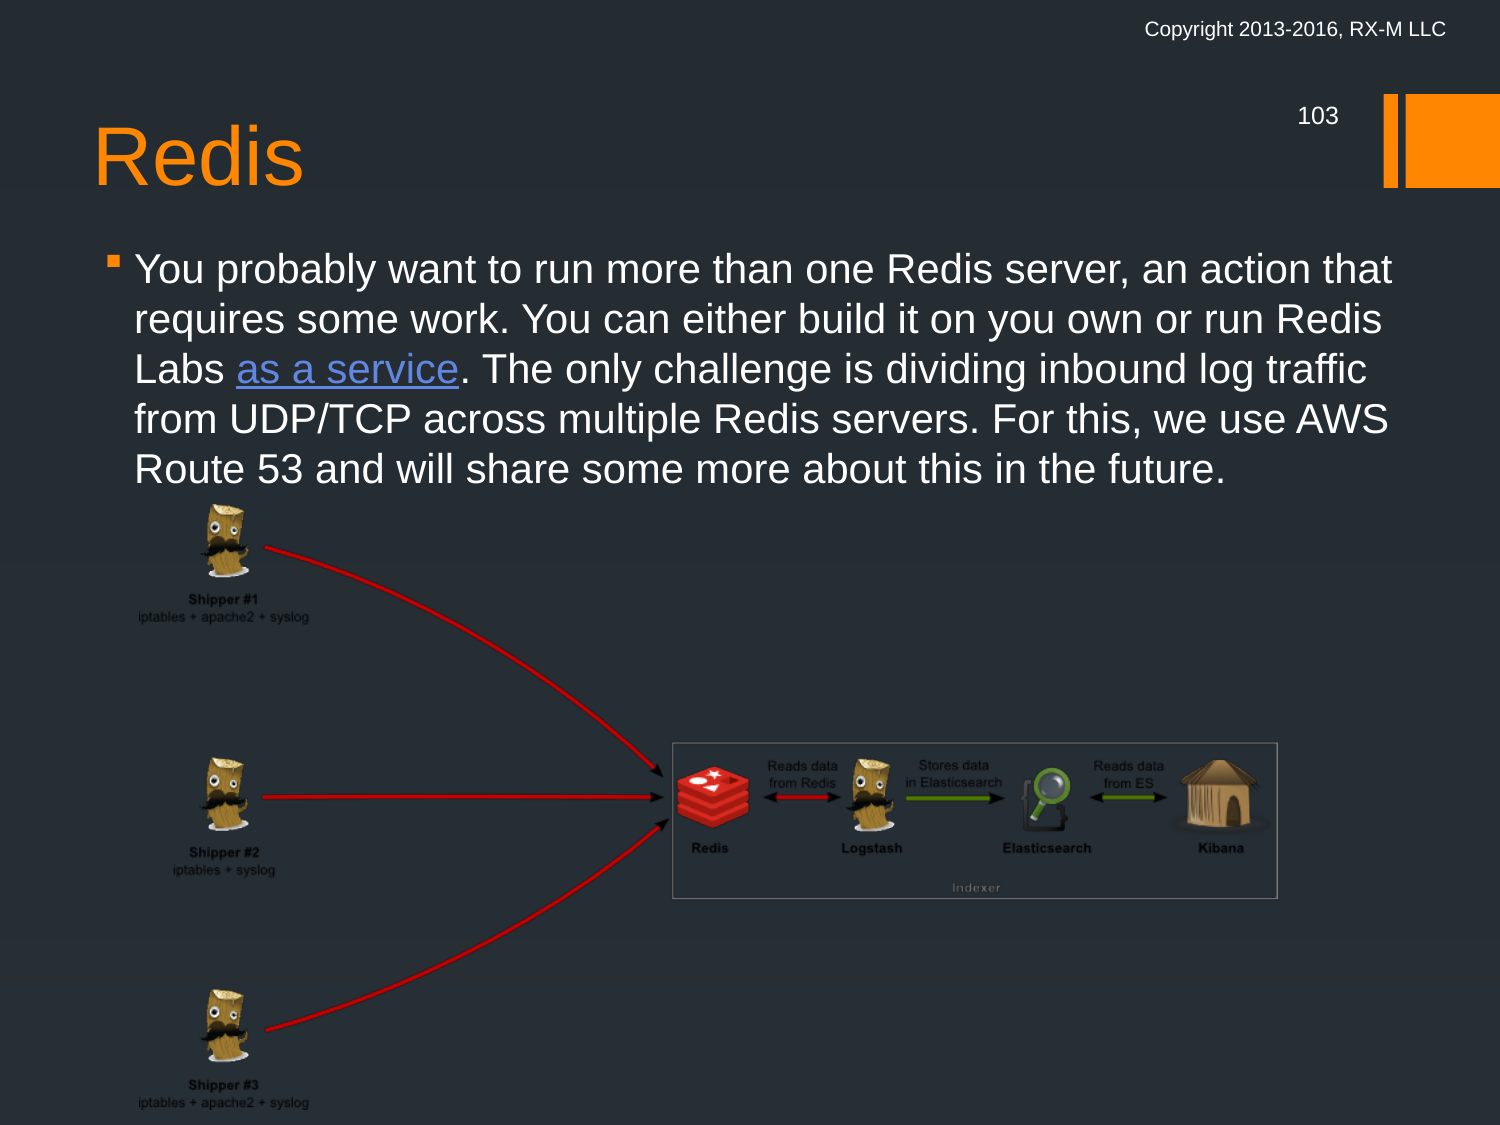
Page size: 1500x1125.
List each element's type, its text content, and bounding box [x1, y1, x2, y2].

footer Copyright 2013-2016, RX-M LLC [1092, 15, 1462, 65]
title Redis [77, 20, 1278, 210]
list You probably want to run more than one Redis server, an action that requires some work. You can either build it on you own or run Redis Labs as a service. The only challenge is dividing inbound log traffic from UDP/TCP across multiple Redis servers. For this, we use AWS Route 53 and will share some more about this in the future. [81, 234, 1438, 713]
slide_number 103 [1199, 90, 1355, 140]
picture [138, 504, 1278, 1111]
